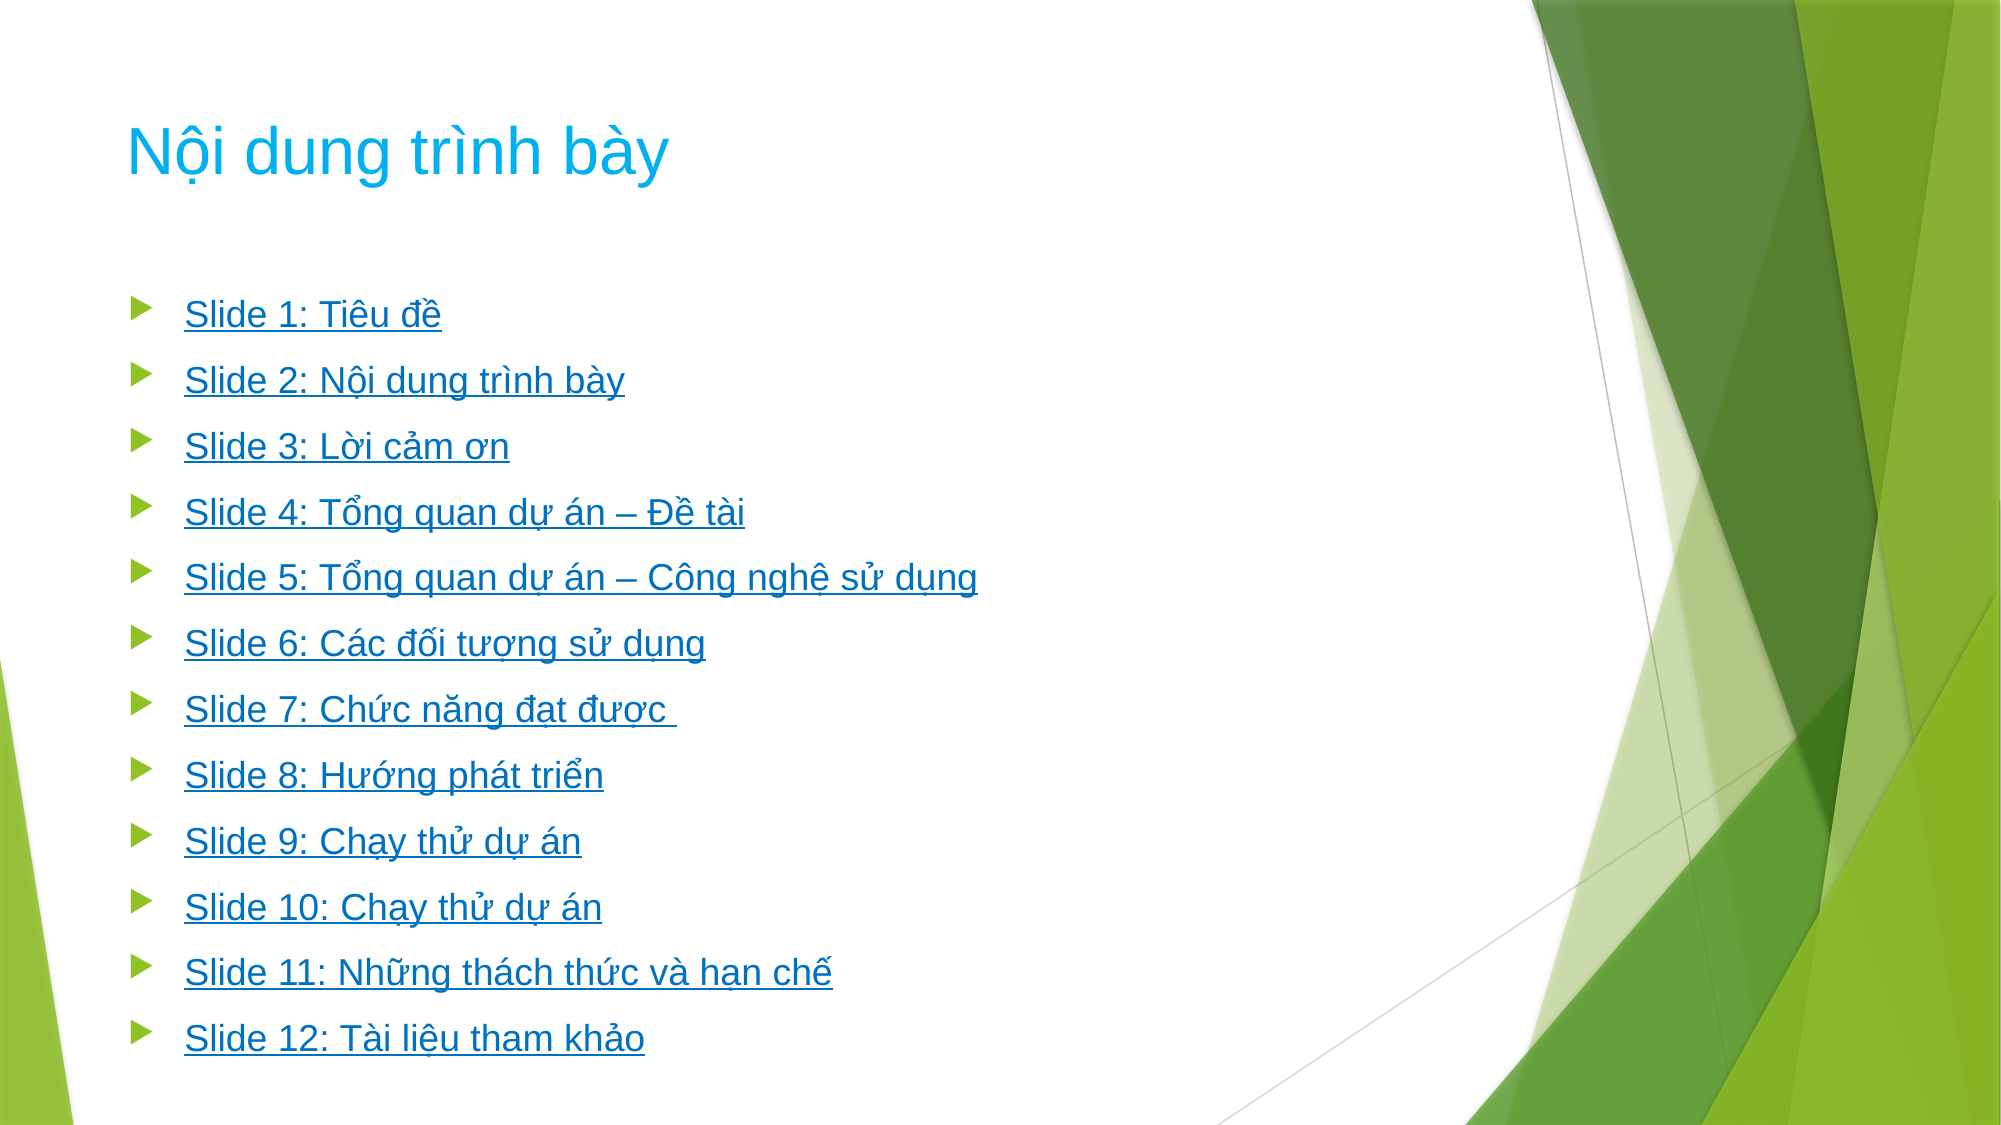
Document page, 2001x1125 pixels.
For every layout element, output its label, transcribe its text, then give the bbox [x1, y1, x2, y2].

title Nội dung trình bày [111, 99, 1522, 317]
list Slide 1: Tiêu đề Slide 2: Nội dung trình bày Slide 3: Lời cảm ơn Slide 4: Tổng quan dự án – Đề tài Slide 5: Tổng quan dự án – Công nghệ sử dụng Slide 6: Các đối tượng sử dụng Slide 7: Chức năng đạt được Slide 8: Hướng phát triển Slide 9: Chạy thử dự án Slide 10: Chạy thử dự án Slide 11: Những thách thức và hạn chế Slide 12: Tài liệu tham khảo [113, 282, 1524, 1074]
